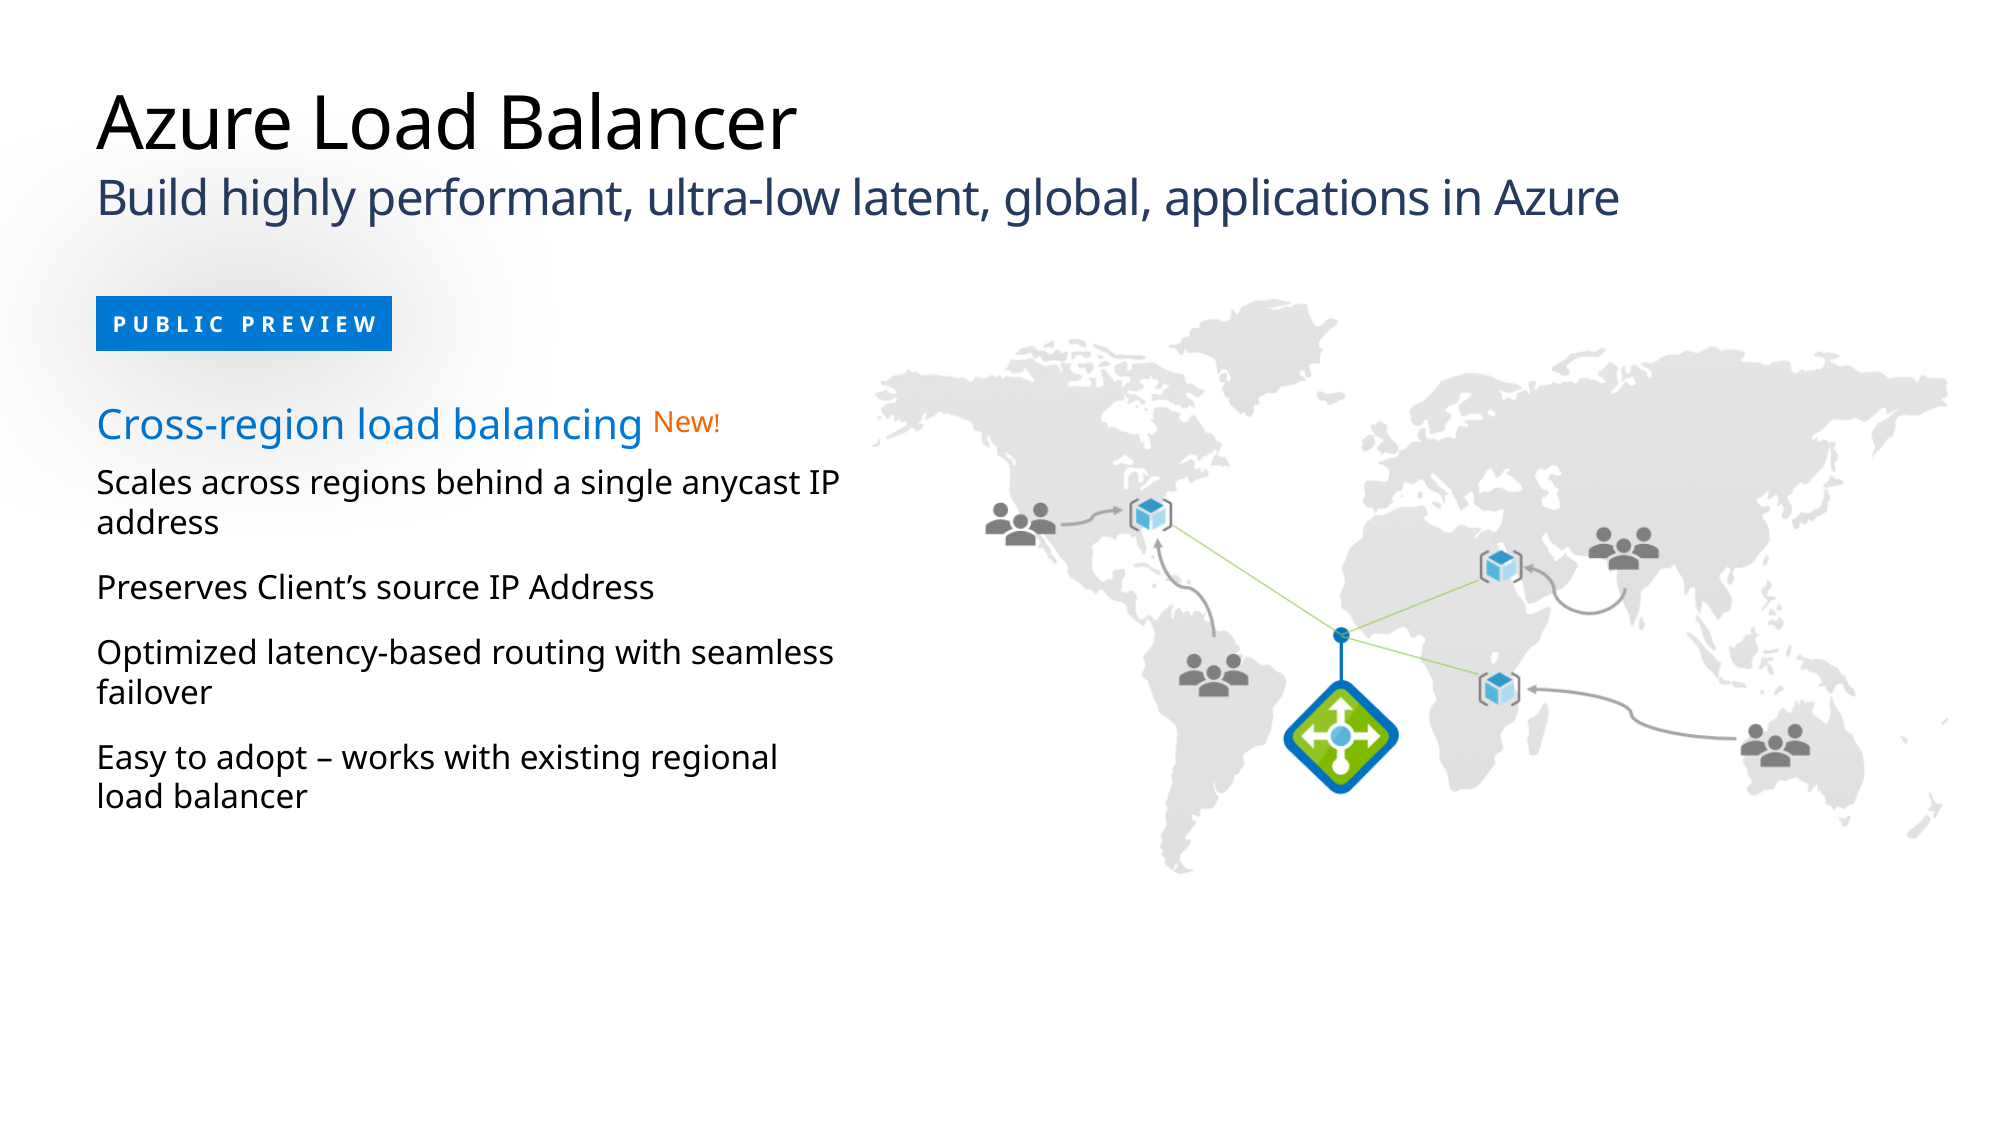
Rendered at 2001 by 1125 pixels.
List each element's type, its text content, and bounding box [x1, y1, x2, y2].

picture [846, 271, 1967, 884]
list Build highly performant, ultra-low latent, global, applications in Azure [96, 165, 1904, 226]
text_box Cross-region load balancing Scales across regions behind a single anycast IP address Preserves Client’s source IP Address Optimized latency-based routing with seamless failover Easy to adopt – works with existing regional load balancer [66, 379, 846, 840]
title Azure Load Balancer [96, 75, 1904, 165]
text_box PUBLIC PREVIEW [97, 296, 391, 350]
text_box New! [652, 403, 773, 439]
